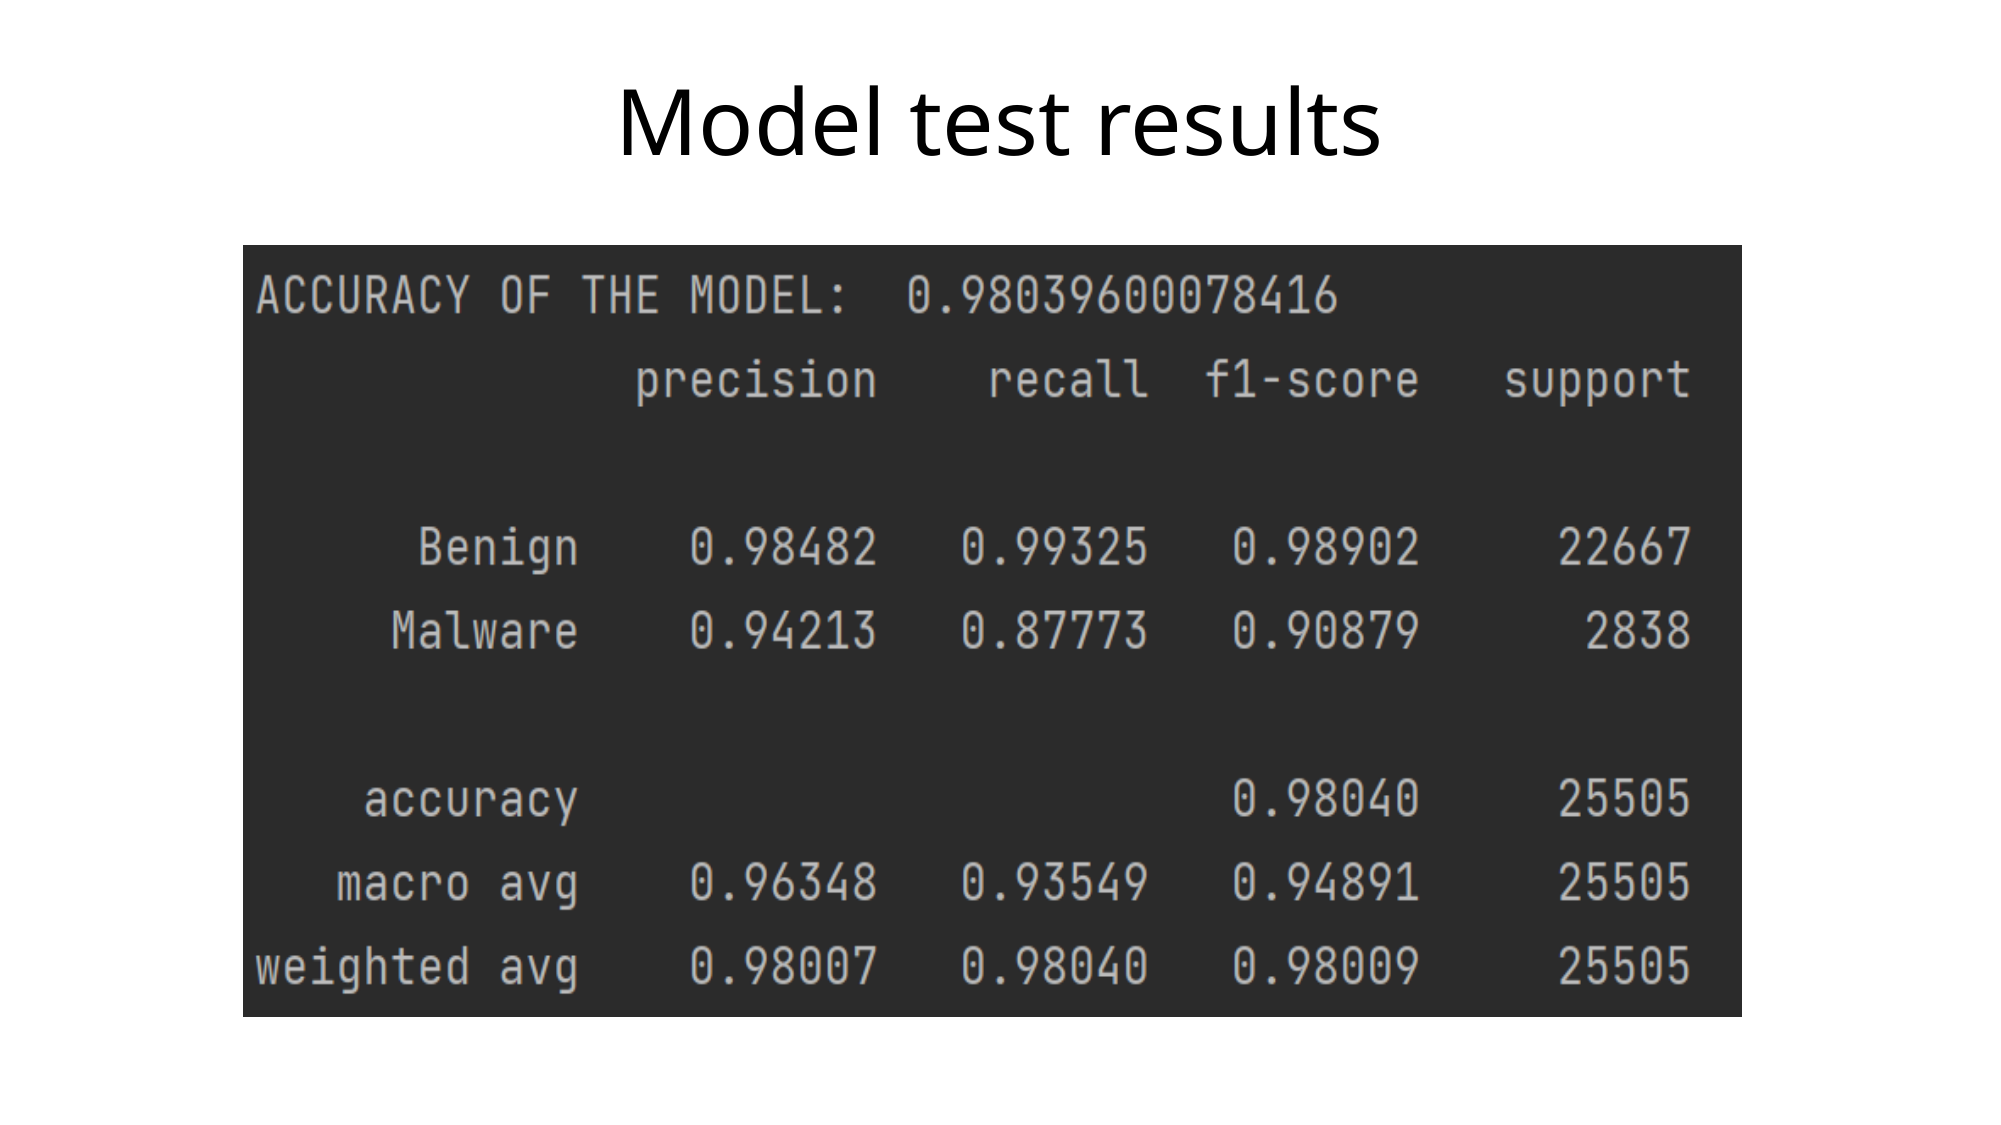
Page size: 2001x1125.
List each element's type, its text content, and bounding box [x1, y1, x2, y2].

title Model test results [137, 59, 1863, 193]
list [243, 245, 1742, 1017]
